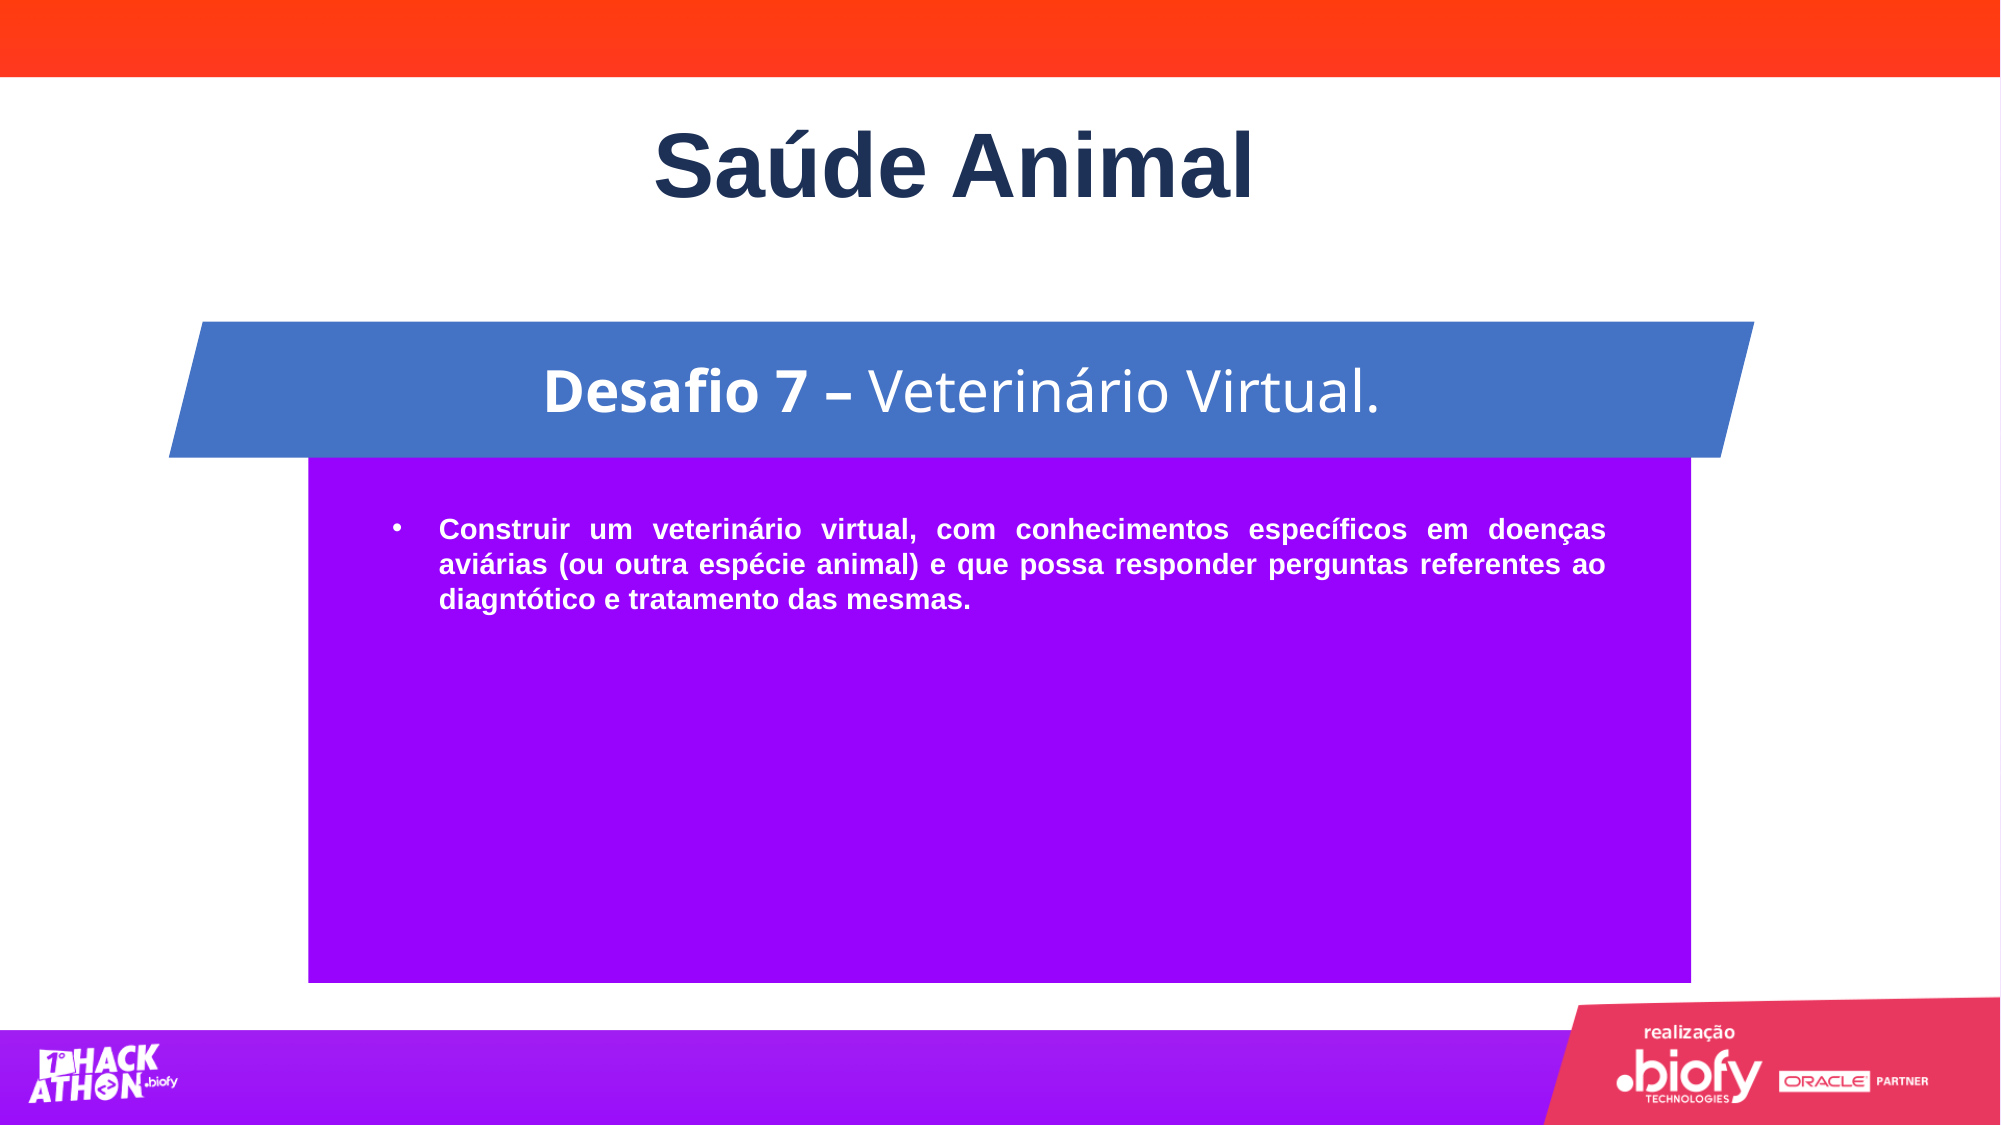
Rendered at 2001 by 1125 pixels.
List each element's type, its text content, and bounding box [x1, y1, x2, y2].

picture [0, 0, 2001, 1125]
text_box Construir um veterinário virtual, com conhecimentos específicos em doenças aviárias (ou outra espécie animal) e que possa responder perguntas referentes ao diagntótico e tratamento das mesmas. [377, 502, 1623, 623]
text_box Desafio 7 – Veterinário Virtual. [168, 321, 1755, 458]
text_box [308, 458, 1692, 983]
text_box Saúde Animal [638, 97, 1362, 223]
